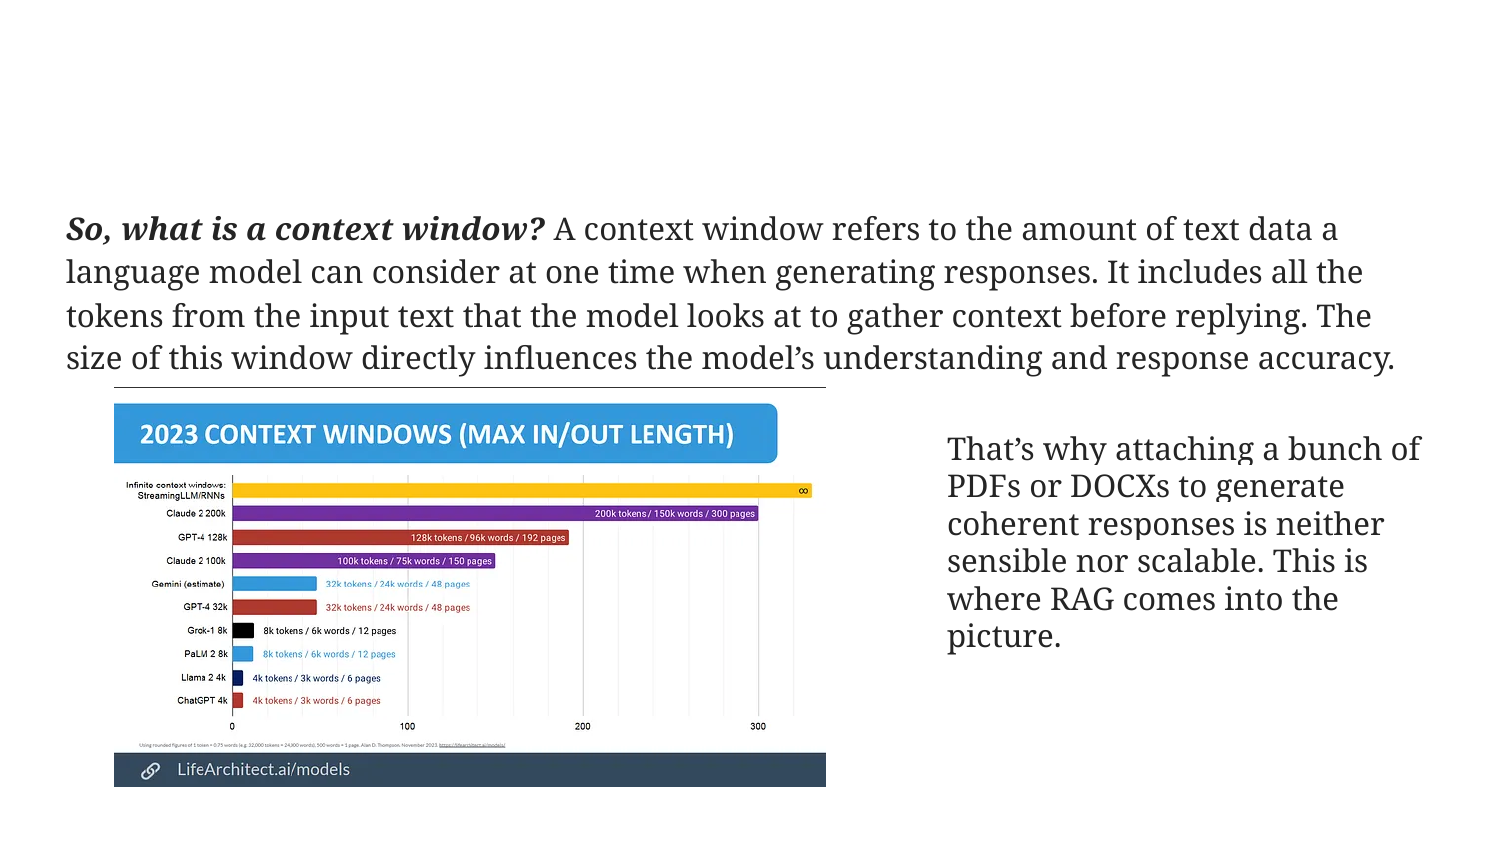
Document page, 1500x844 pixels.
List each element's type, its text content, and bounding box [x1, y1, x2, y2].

list So, what is a context window? A context window refers to the amount of text data a language model can consider at one time when generating responses. It includes all the tokens from the input text that the model looks at to gather context before replying. The size of this window directly influences the model’s understanding and response accuracy. [51, 189, 1449, 395]
text_box That’s why attaching a bunch of PDFs or DOCXs to generate coherent responses is neither sensible nor scalable. This is where RAG comes into the picture. [932, 414, 1477, 814]
picture [114, 387, 826, 788]
